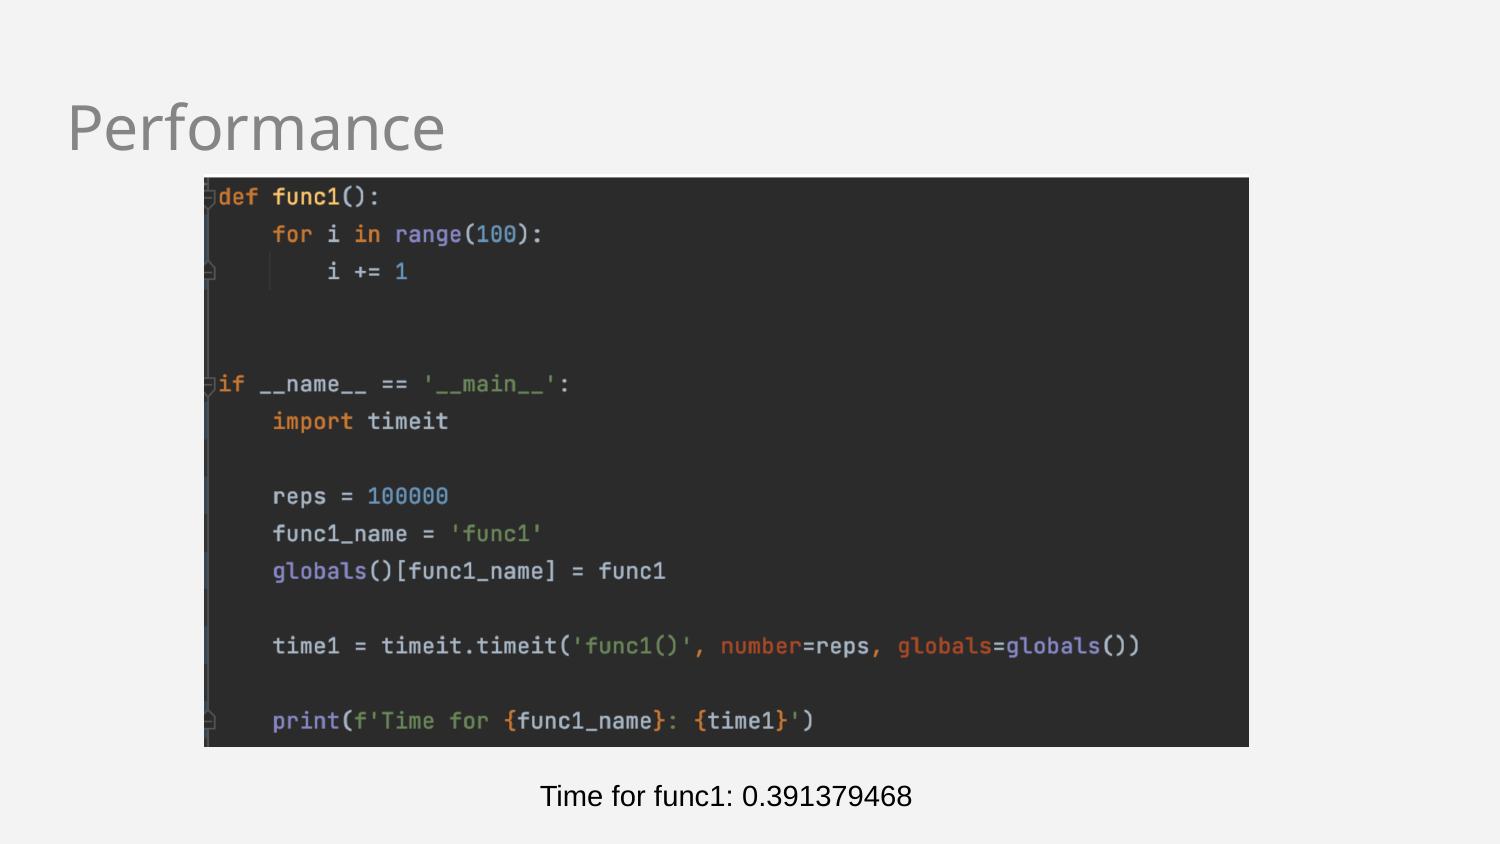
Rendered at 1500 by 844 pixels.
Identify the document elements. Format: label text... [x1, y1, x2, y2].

text_box Time for func1: 0.391379468 [357, 762, 1096, 828]
title Performance [51, 72, 1449, 167]
picture [203, 174, 1250, 748]
